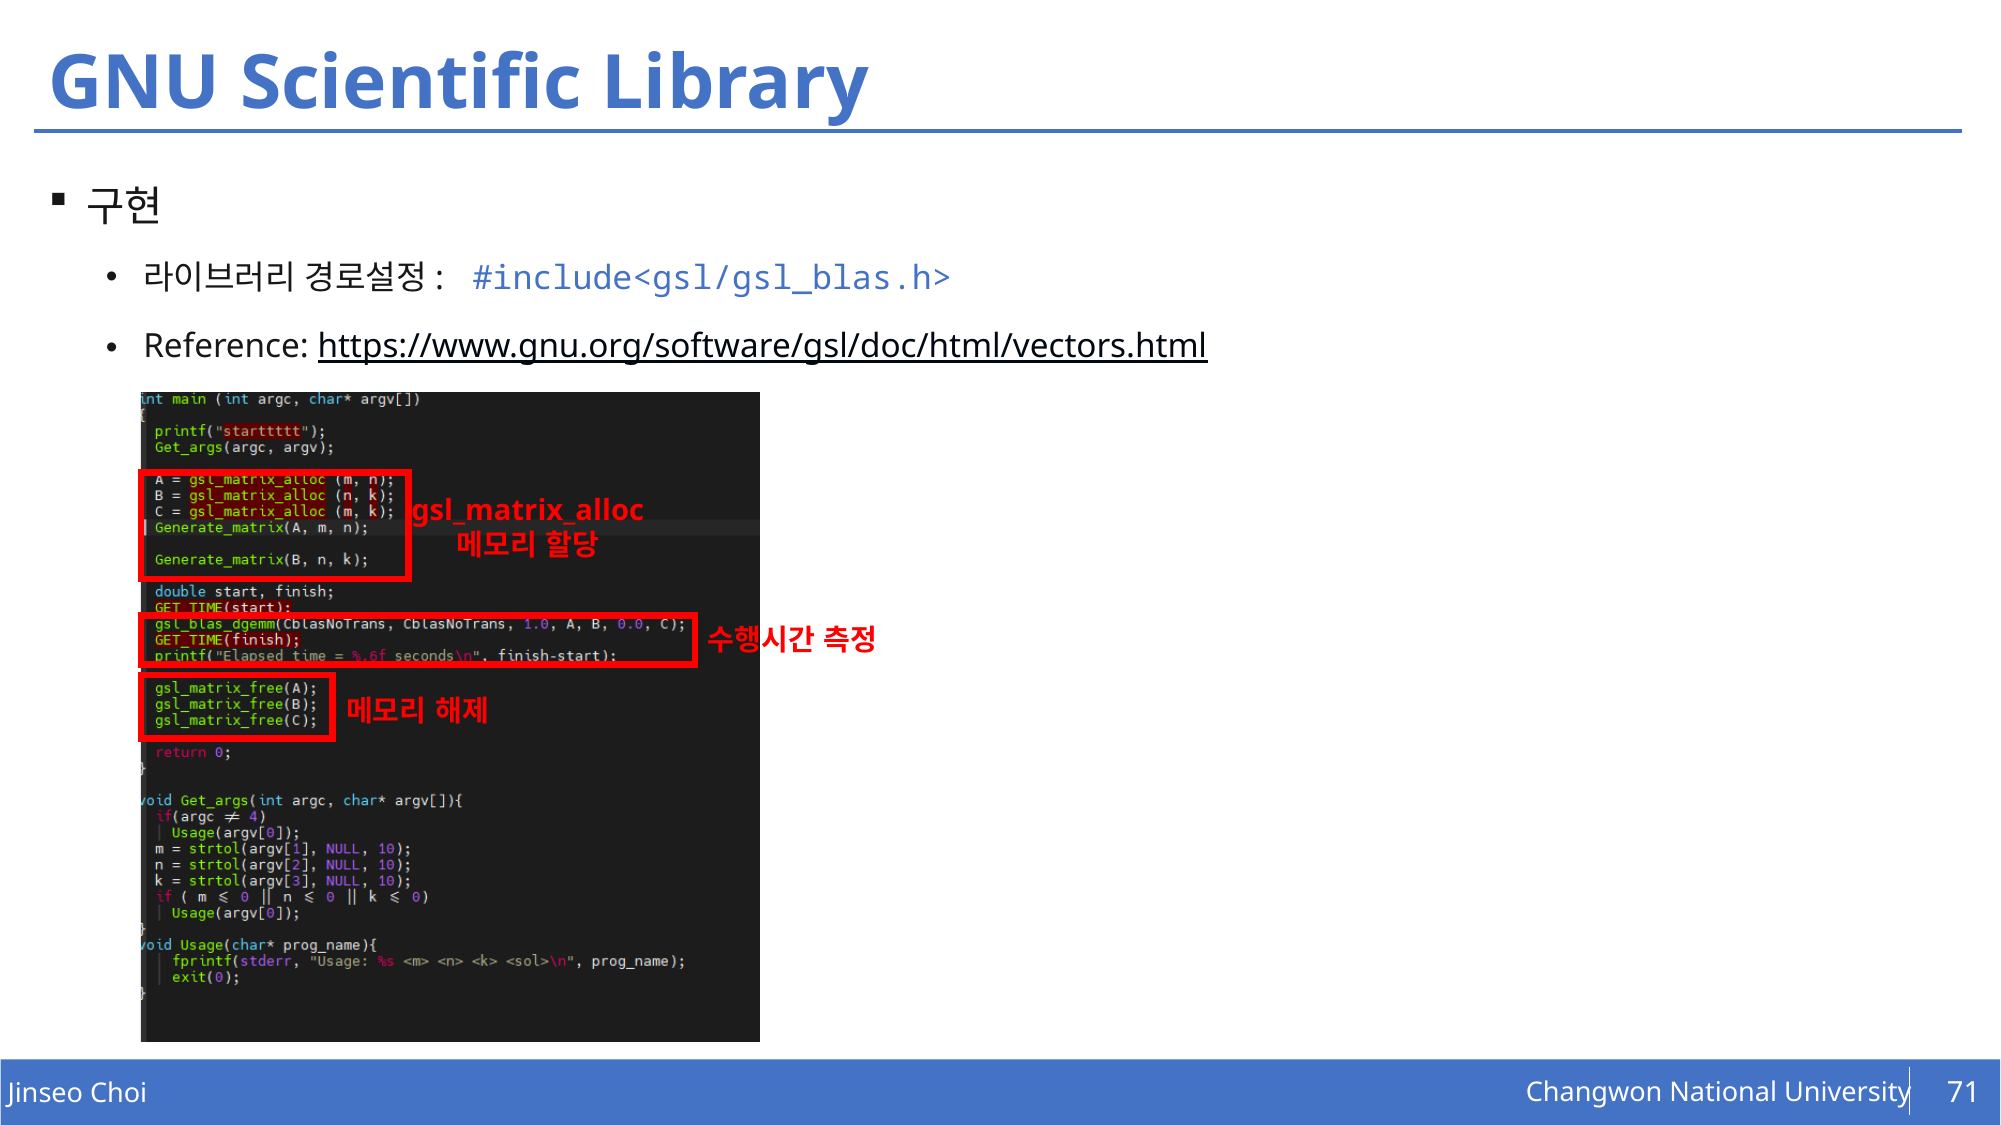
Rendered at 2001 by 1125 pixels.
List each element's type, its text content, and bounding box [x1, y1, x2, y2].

text_box 수행시간 측정 [760, 613, 893, 664]
slide_number 71 [1927, 1063, 2000, 1124]
list 구현 라이브러리 경로설정: #include<gsl/gsl_blas.h> Reference: https://www.gnu.org/software/gsl/doc/html/vectors.html [33, 152, 1963, 997]
title GNU Scientific Library [33, 27, 1963, 143]
picture [140, 392, 760, 1042]
